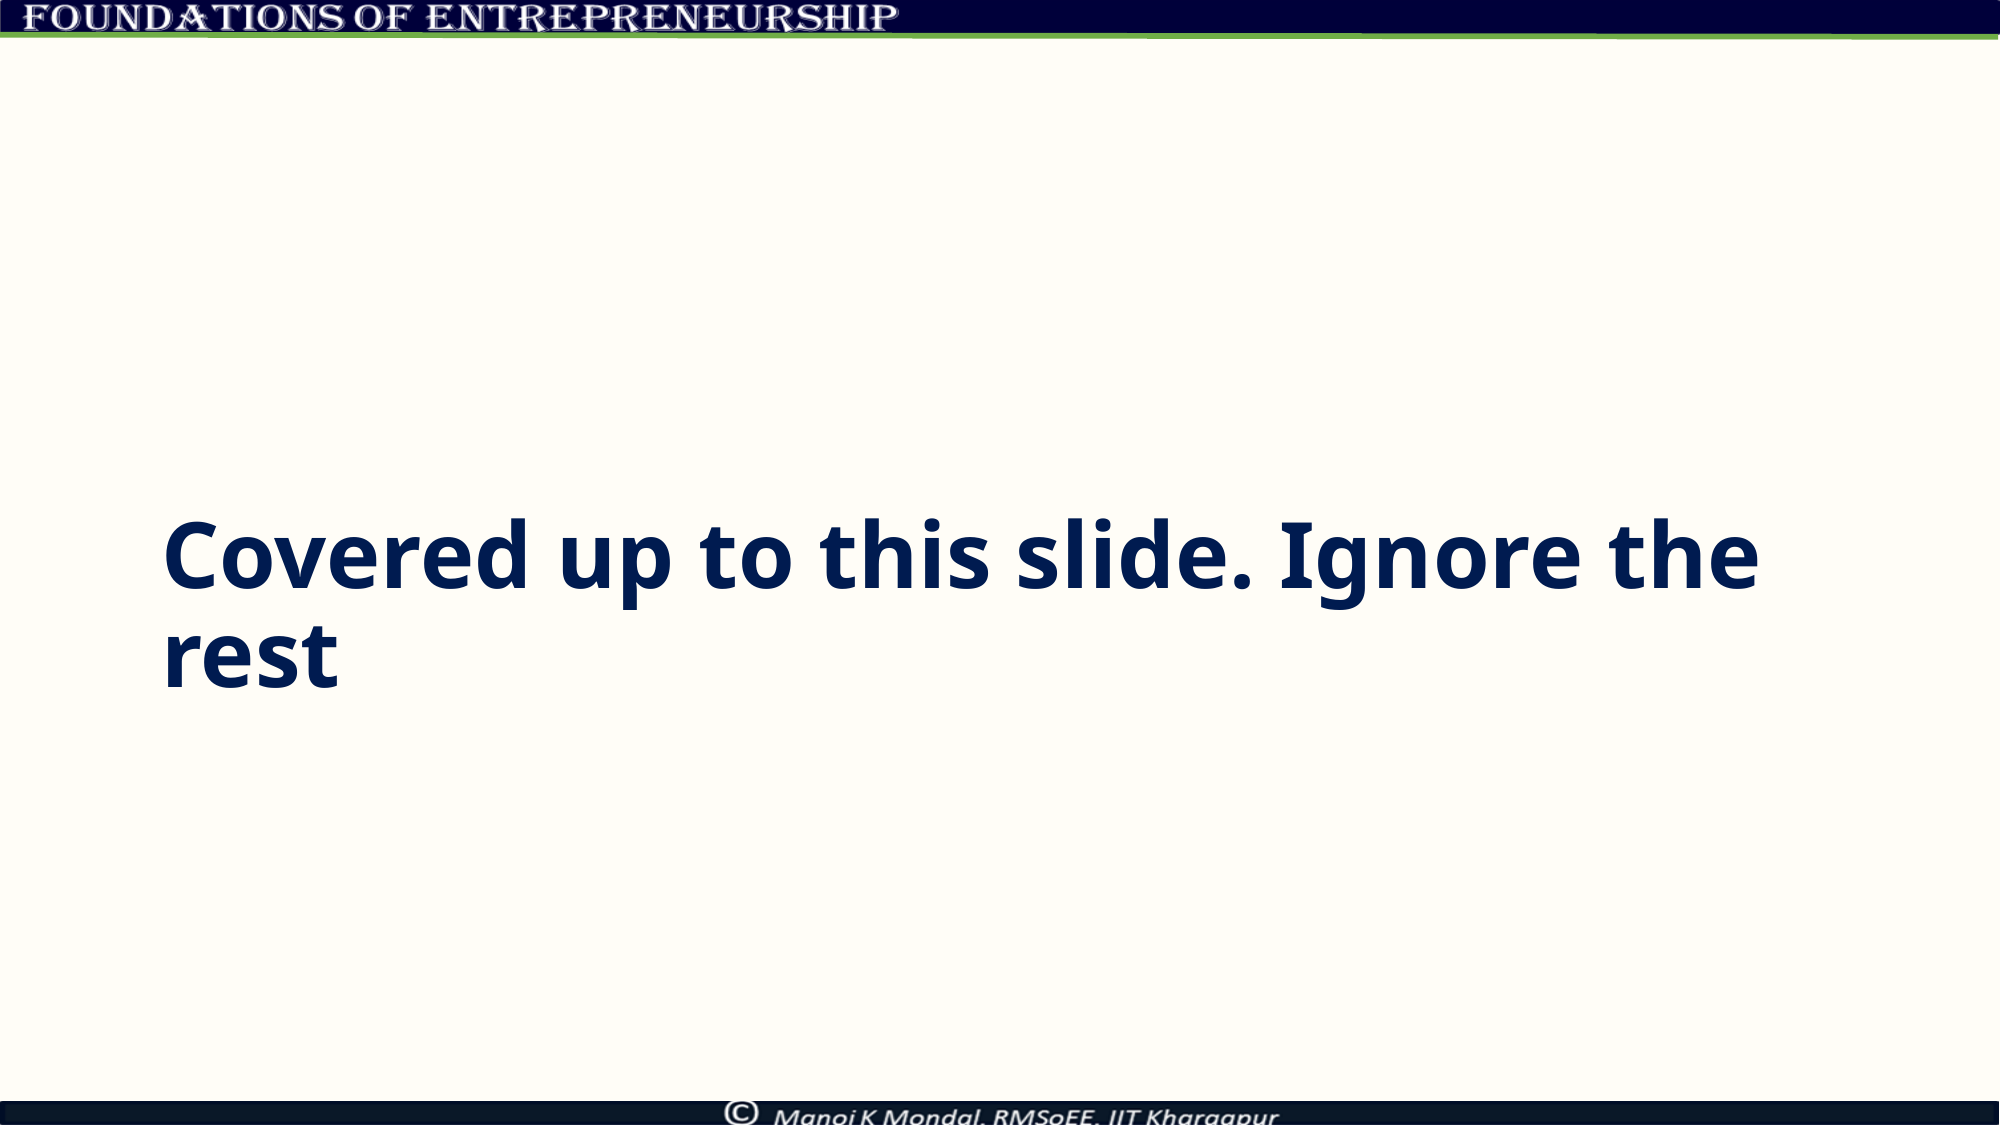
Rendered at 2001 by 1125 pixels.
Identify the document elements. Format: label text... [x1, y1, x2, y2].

picture [0, 1101, 1999, 1125]
title Covered up to this slide. Ignore the rest [146, 499, 1872, 717]
picture [0, 0, 2000, 40]
